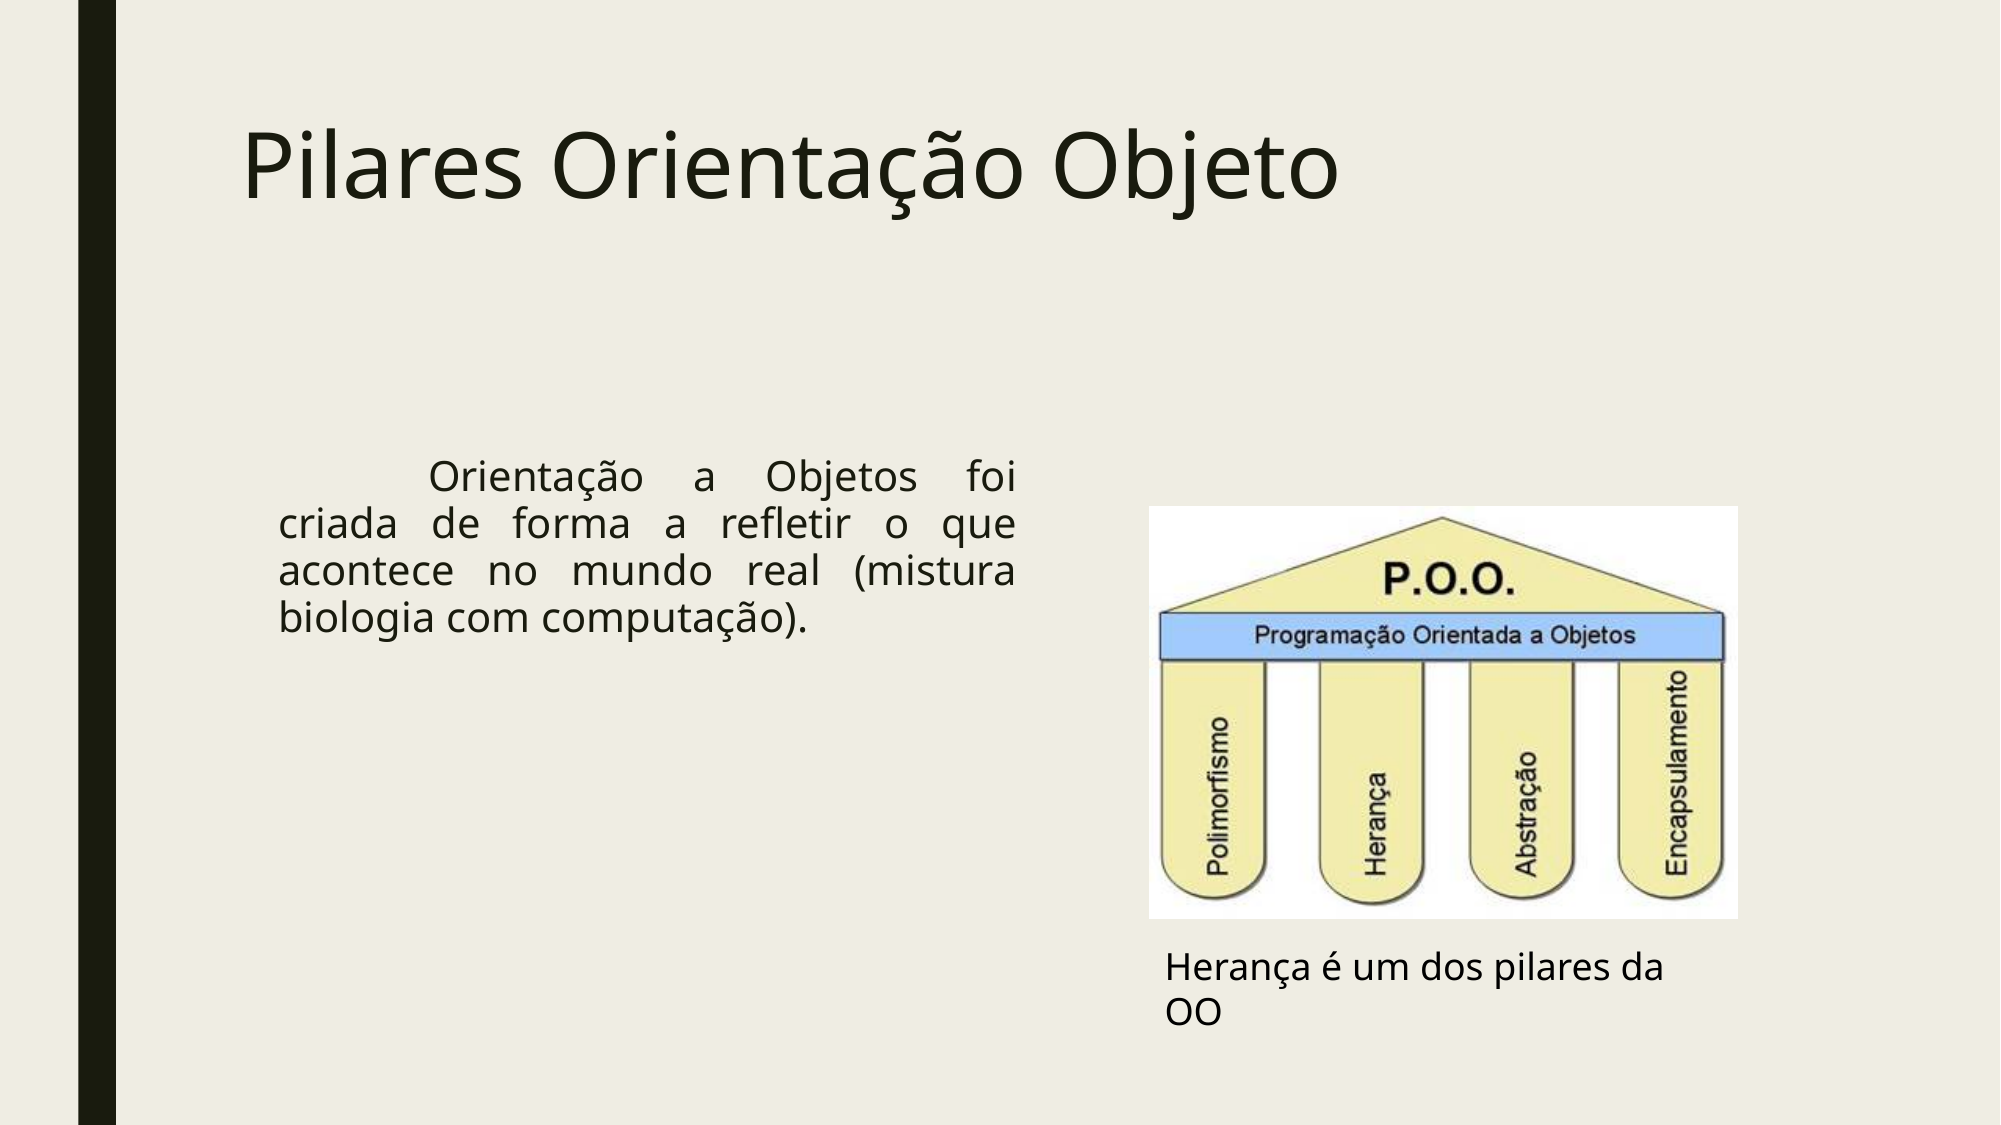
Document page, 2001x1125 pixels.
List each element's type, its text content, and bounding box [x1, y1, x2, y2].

list Orientação a Objetos foi criada de forma a refletir o que acontece no mundo real (mistura biologia com computação). [263, 446, 1032, 784]
text_box Herança é um dos pilares da OO [1149, 936, 1738, 1041]
picture [1149, 506, 1738, 919]
title Pilares Orientação Objeto [225, 112, 1800, 357]
